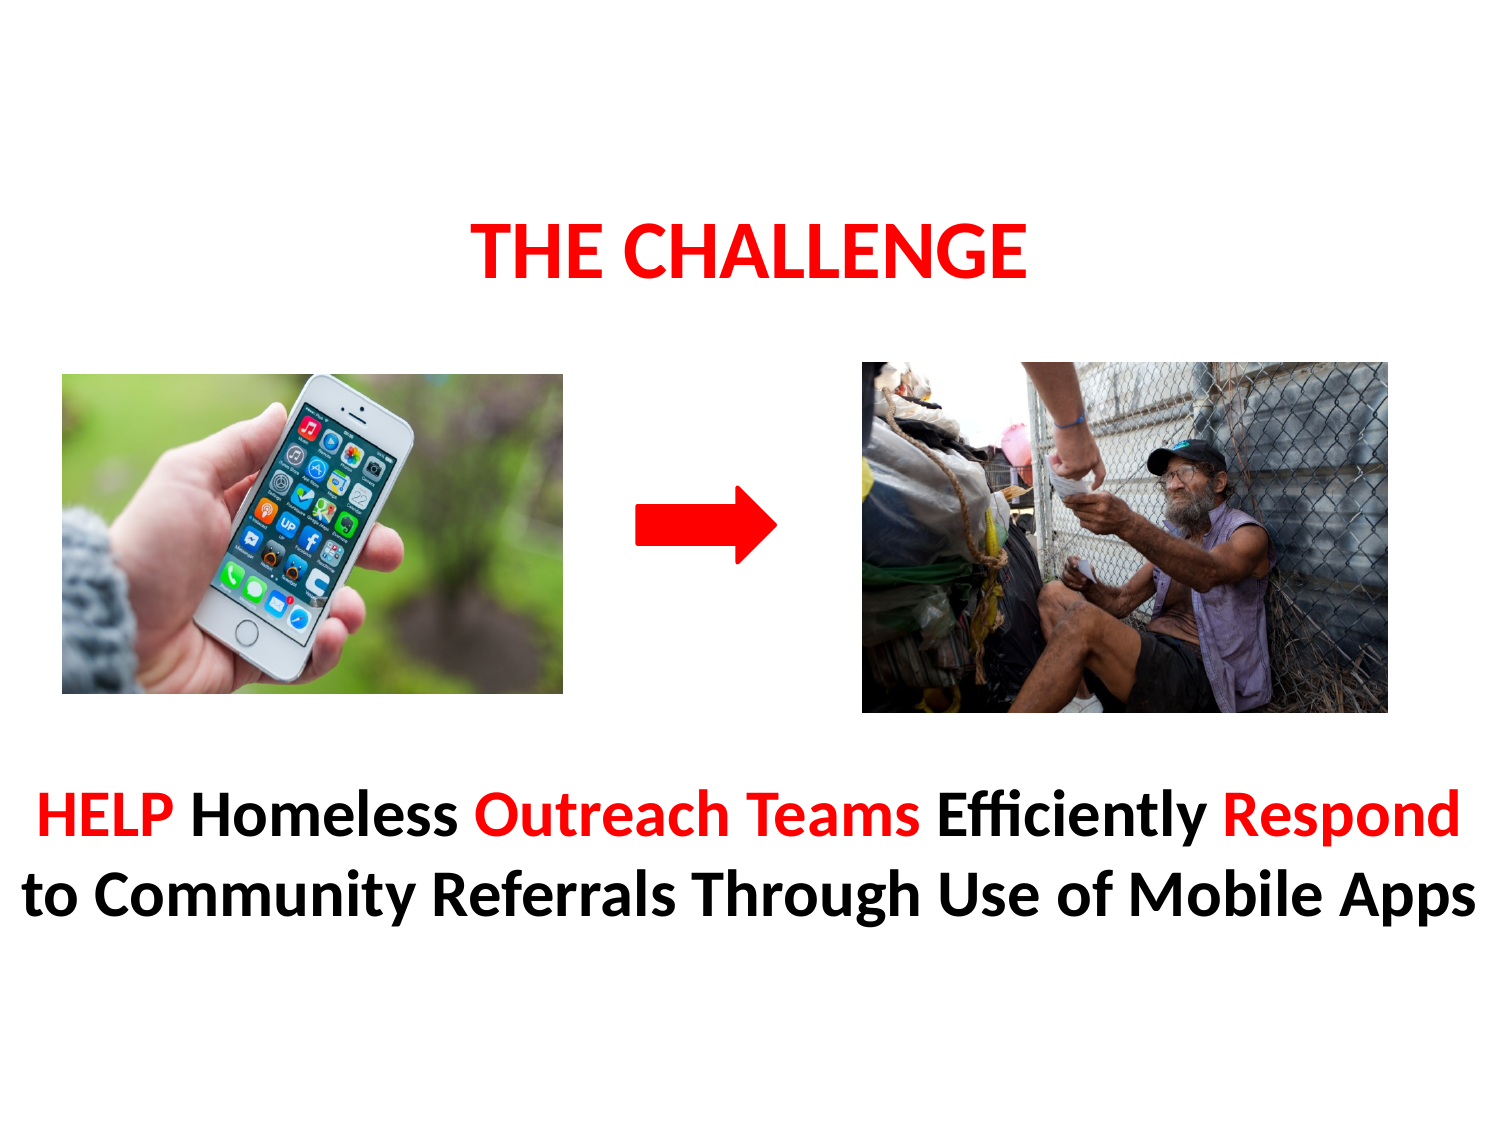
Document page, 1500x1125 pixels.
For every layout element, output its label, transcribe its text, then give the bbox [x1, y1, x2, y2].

text_box [635, 485, 778, 565]
picture [62, 374, 563, 694]
text_box HELP Homeless Outreach Teams Efficiently Respond to Community Referrals Through Use of Mobile Apps [0, 762, 1500, 938]
text_box THE CHALLENGE [0, 187, 1500, 303]
picture [862, 362, 1388, 713]
